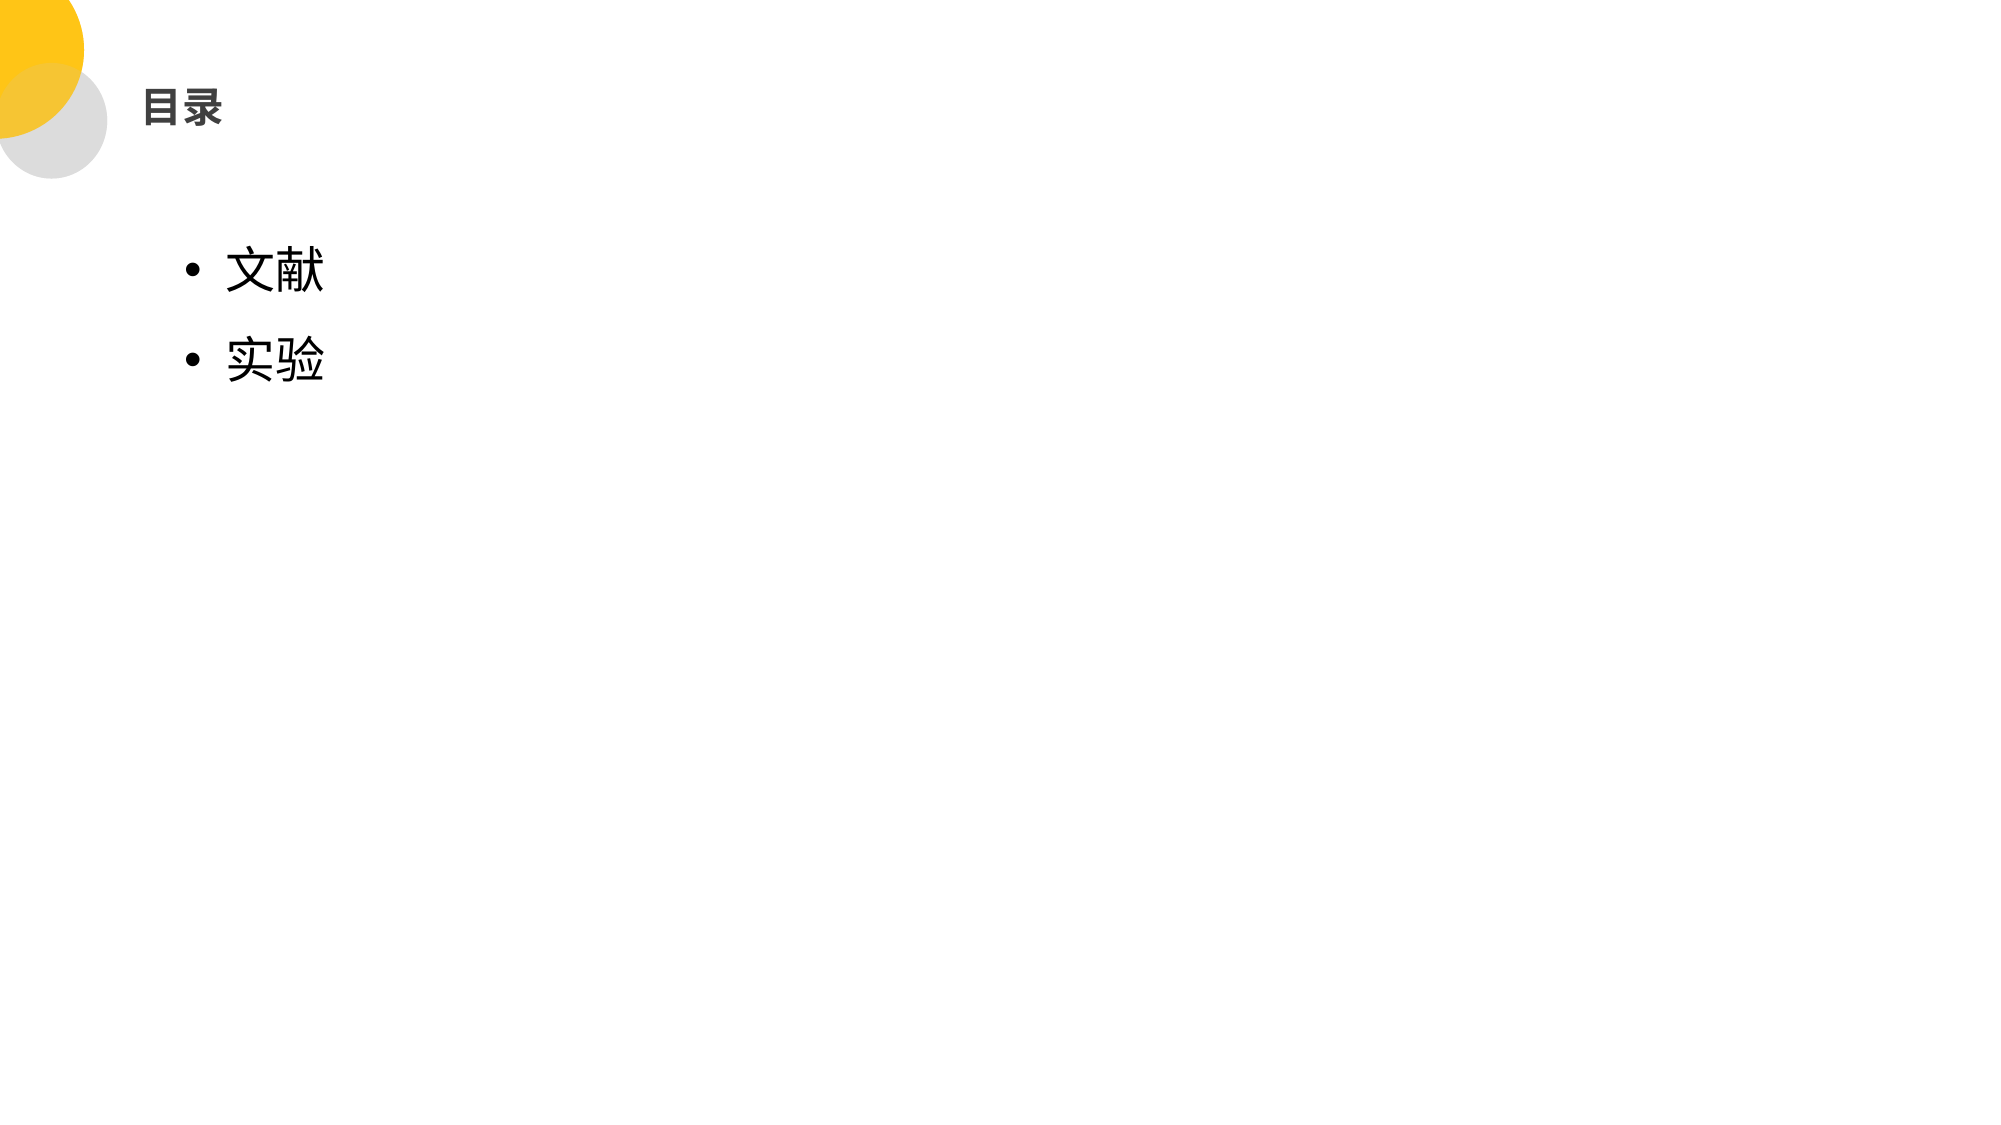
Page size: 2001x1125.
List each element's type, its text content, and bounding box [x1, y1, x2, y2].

text_box 目录 [125, 73, 239, 138]
text_box 文献 实验 [169, 201, 1838, 487]
text_box [0, 71, 109, 180]
text_box [0, 0, 86, 140]
